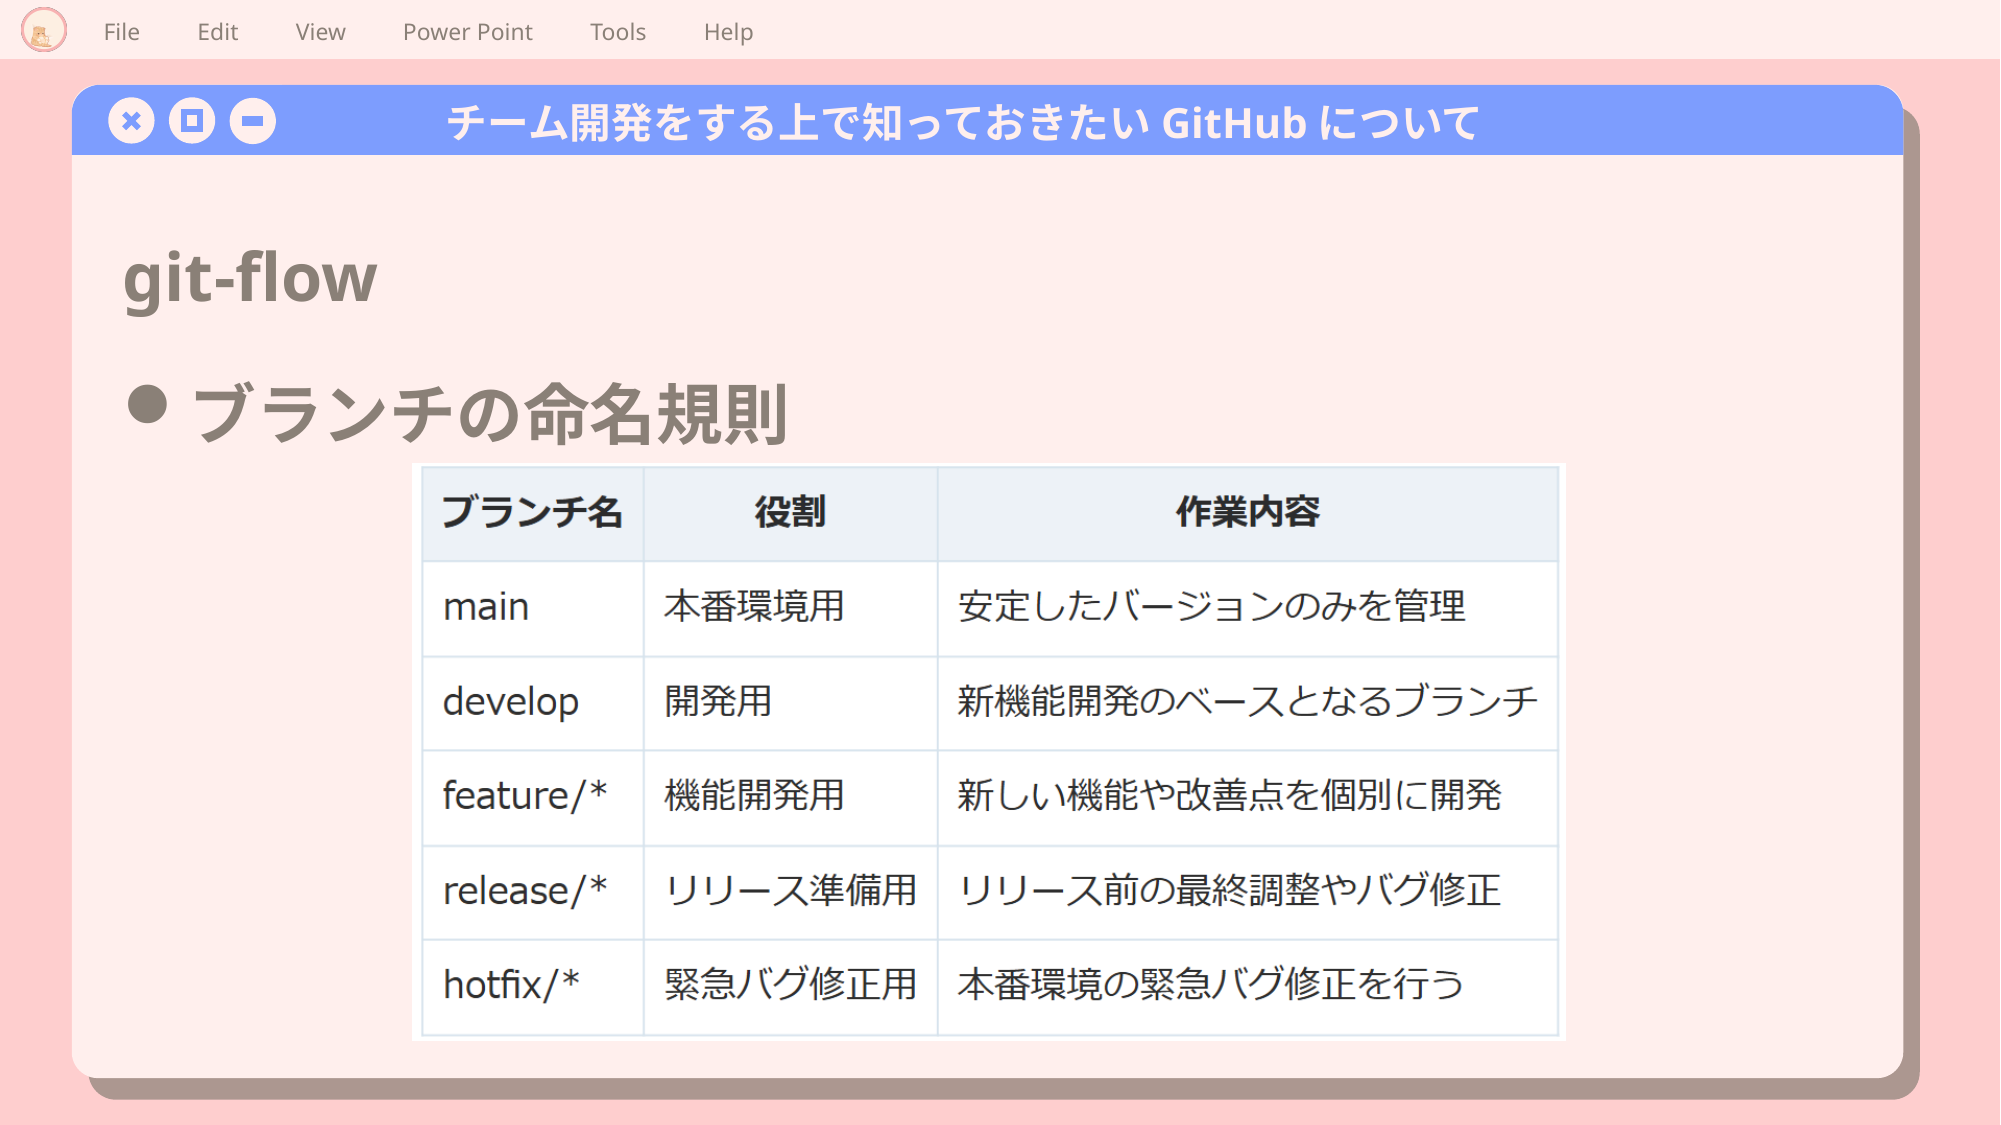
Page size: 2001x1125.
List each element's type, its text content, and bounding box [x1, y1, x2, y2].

list git-flow ブランチの命名規則 [107, 227, 1870, 1041]
picture [411, 462, 1566, 1041]
title チーム開発をする上で知っておきたいGitHubについて [307, 91, 1622, 160]
picture [21, 7, 67, 52]
